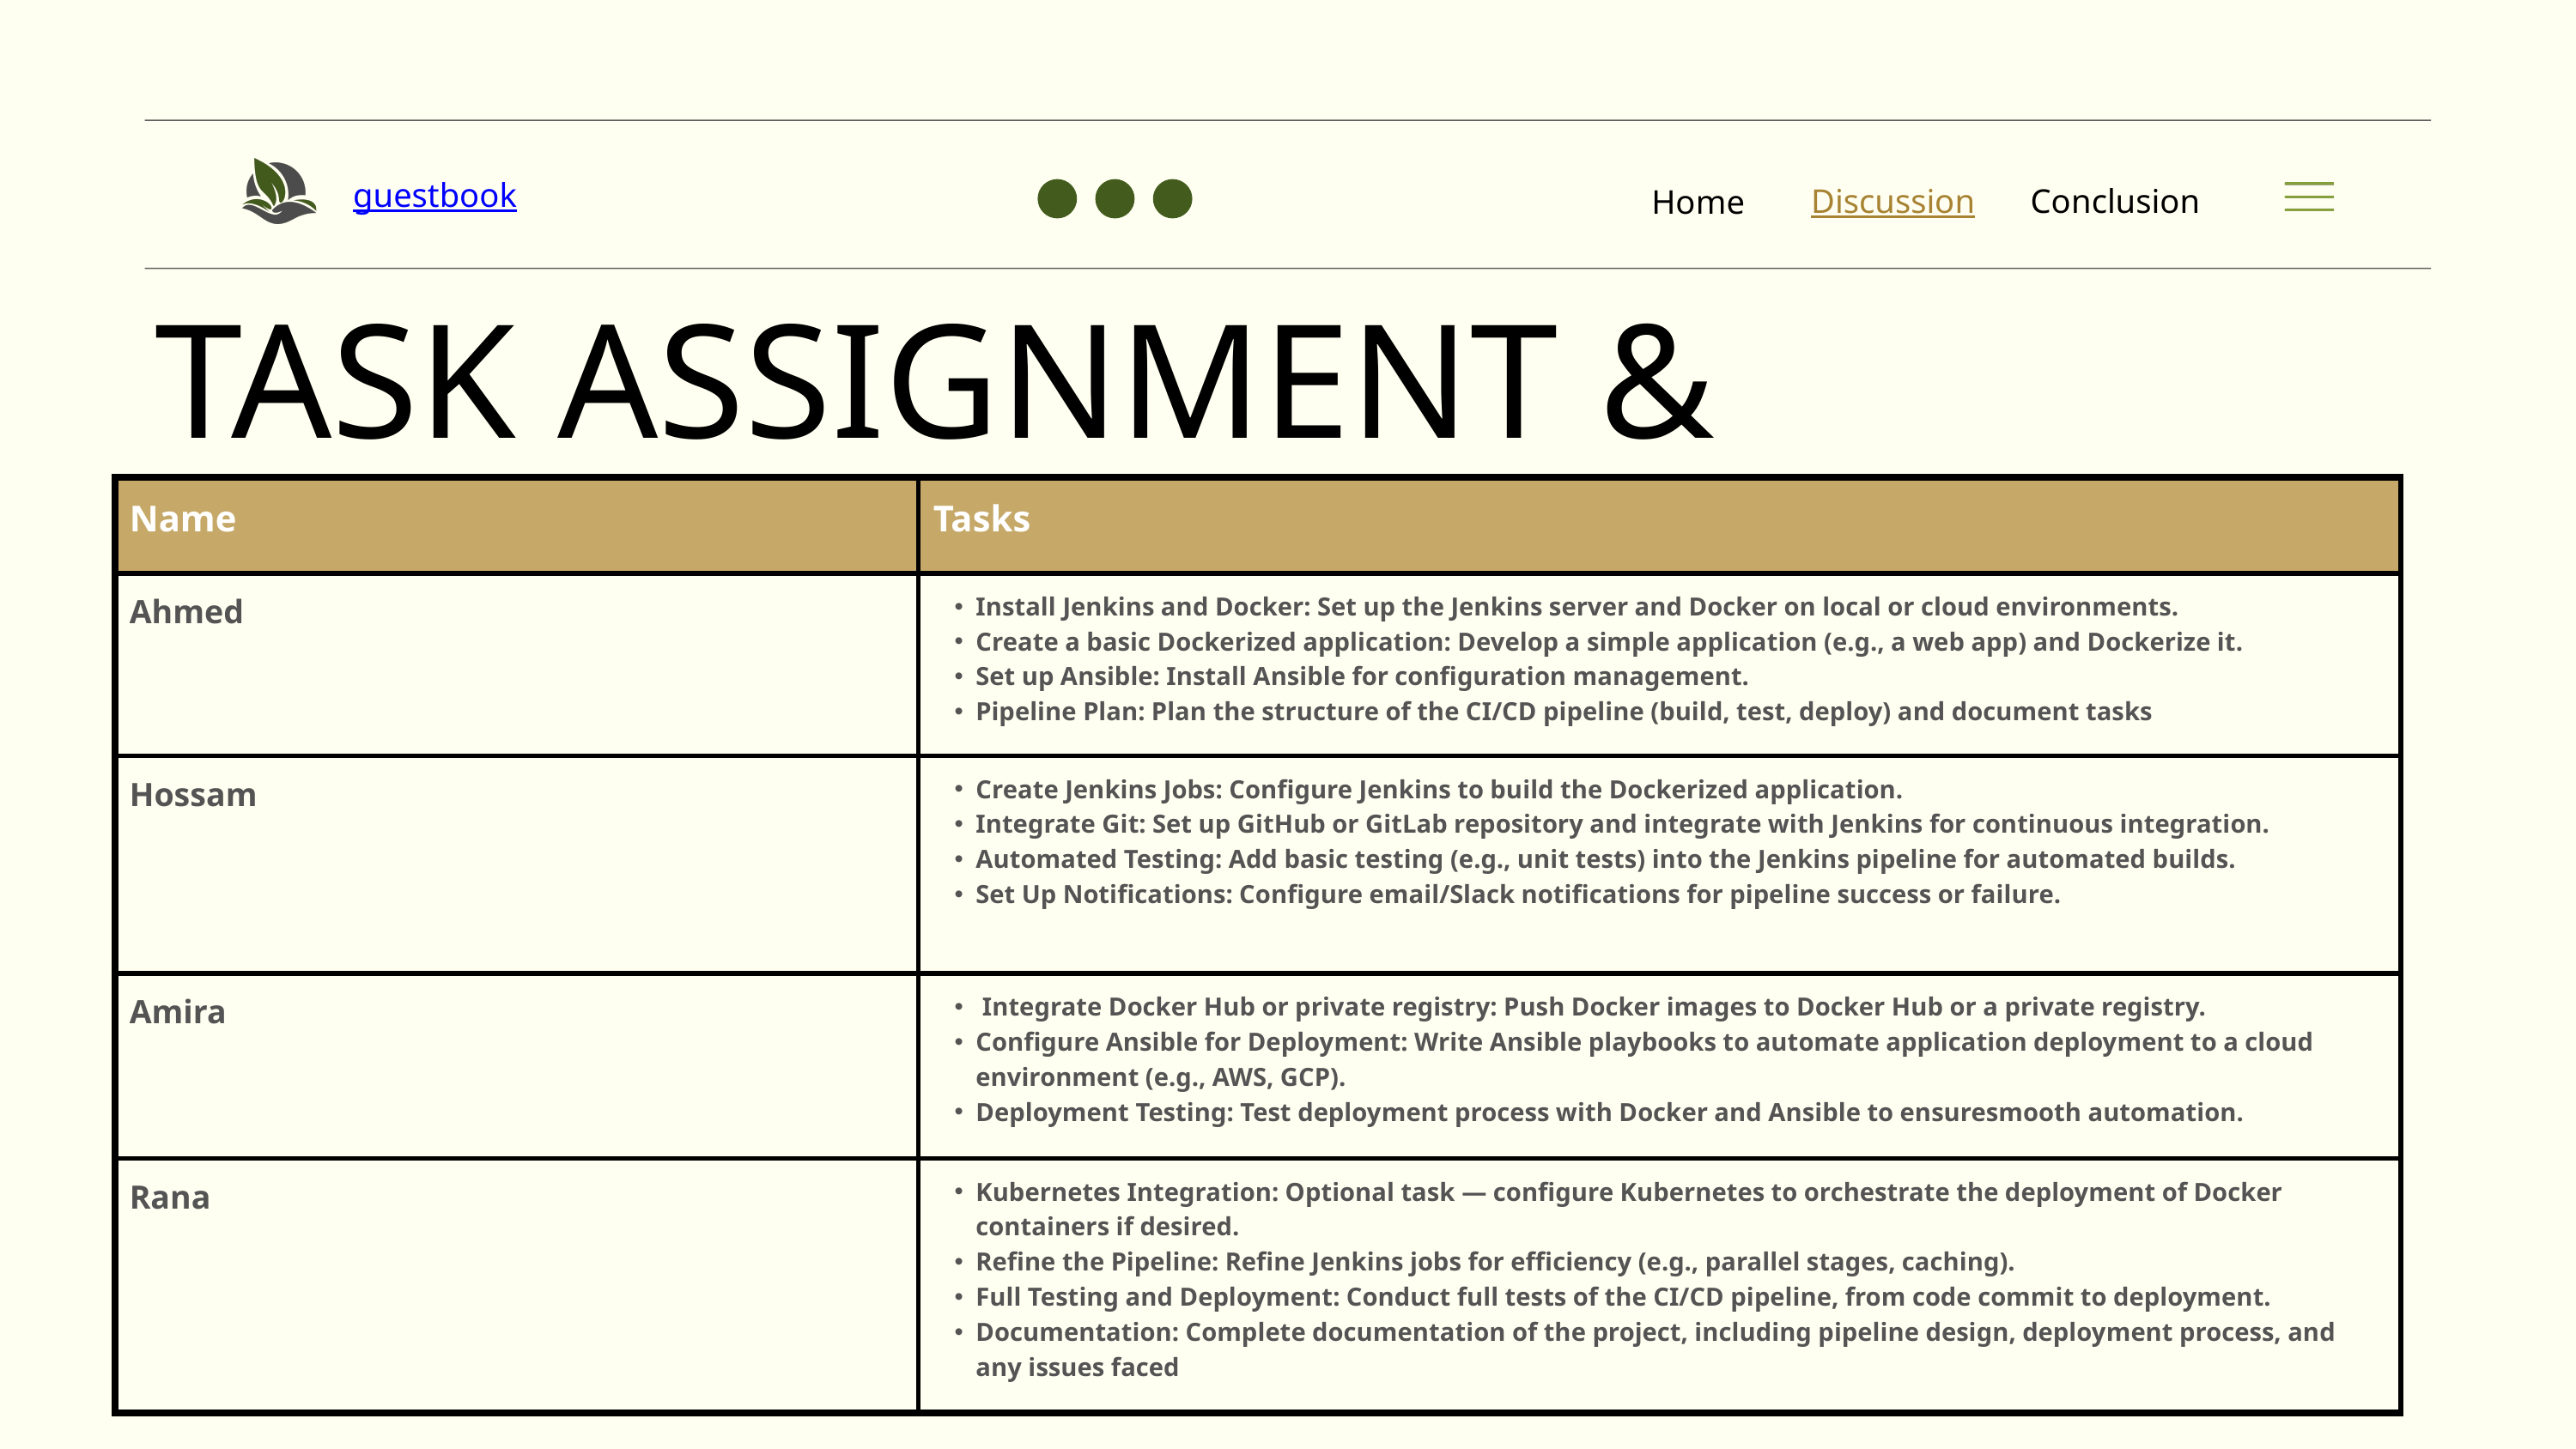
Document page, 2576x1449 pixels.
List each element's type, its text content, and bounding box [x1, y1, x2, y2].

table_cell Install Jenkins and Docker: Set up the Jenkins server and Docker on local or cloud environments. Create a basic Dockerized application: Develop a simple application (e.g., a web app) and Dockerize it. Set up Ansible: Install Ansible for configuration management. Pipeline Plan: Plan the structure of the CI/CD pipeline (build, test, deploy) and document tasks [920, 576, 2398, 754]
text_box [1095, 179, 1135, 219]
text_box TASK ASSIGNMENT & ROLES [155, 311, 2054, 474]
table_cell Kubernetes Integration: Optional task — configure Kubernetes to orchestrate the deployment of Docker containers if desired. Refine the Pipeline: Refine Jenkins jobs for efficiency (e.g., parallel stages, caching). Full Testing and Deployment: Conduct full tests of the CI/CD pipeline, from code commit to deployment. Documentation: Complete documentation of the project, including pipeline design, deployment process, and any issues faced [920, 1161, 2398, 1410]
text_box [2284, 182, 2335, 212]
table_cell Rana [118, 1161, 916, 1410]
table_header Name [118, 481, 916, 571]
table_cell Ahmed [118, 576, 916, 754]
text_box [1037, 179, 1078, 219]
table_cell Amira [118, 976, 916, 1156]
text_box Conclusion [2011, 173, 2220, 220]
table_cell Integrate Docker Hub or private registry: Push Docker images to Docker Hub or a private registry. Configure Ansible for Deployment: Write Ansible playbooks to automate application deployment to a cloud environment (e.g., AWS, GCP). Deployment Testing: Test deployment process with Docker and Ansible to ensuresmooth automation. [920, 976, 2398, 1156]
text_box Discussion [1793, 173, 1993, 220]
table_header Tasks [920, 481, 2398, 571]
text_box [241, 158, 317, 231]
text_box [1152, 179, 1193, 219]
table_cell Hossam [118, 758, 916, 971]
text_box guestbook [353, 173, 564, 220]
table_cell Create Jenkins Jobs: Configure Jenkins to build the Dockerized application. Integrate Git: Set up GitHub or GitLab repository and integrate with Jenkins for continuous integration. Automated Testing: Add basic testing (e.g., unit tests) into the Jenkins pipeline for automated builds. Set Up Notifications: Configure email/Slack notifications for pipeline success or failure. [920, 758, 2398, 971]
text_box Home [1623, 174, 1782, 221]
